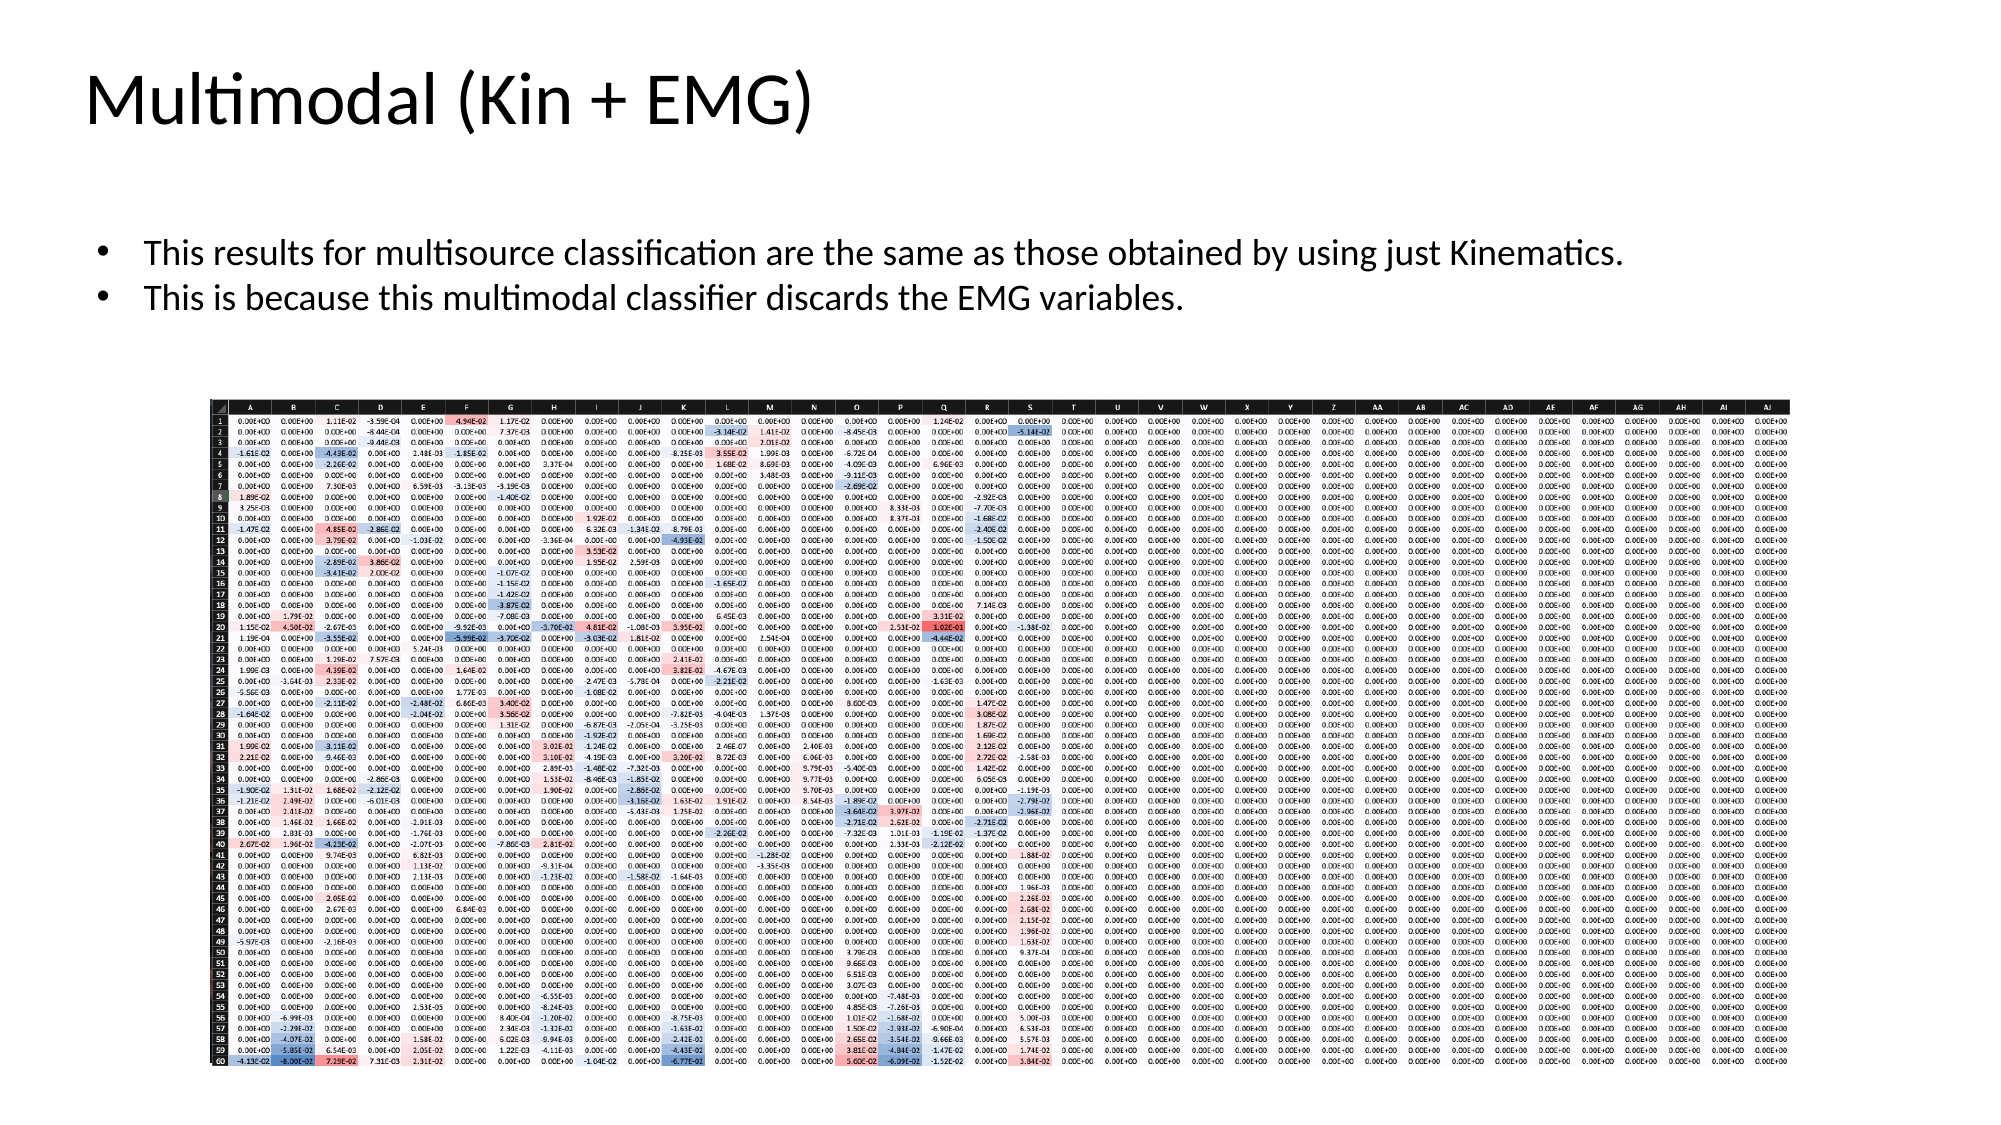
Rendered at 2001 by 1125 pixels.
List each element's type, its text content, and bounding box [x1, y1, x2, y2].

text_box Multimodal (Kin + EMG) [62, 42, 838, 147]
text_box This results for multisource classification are the same as those obtained by using just Kinematics. This is because this multimodal classifier discards the EMG variables. [81, 220, 1842, 326]
picture [210, 399, 1790, 1066]
